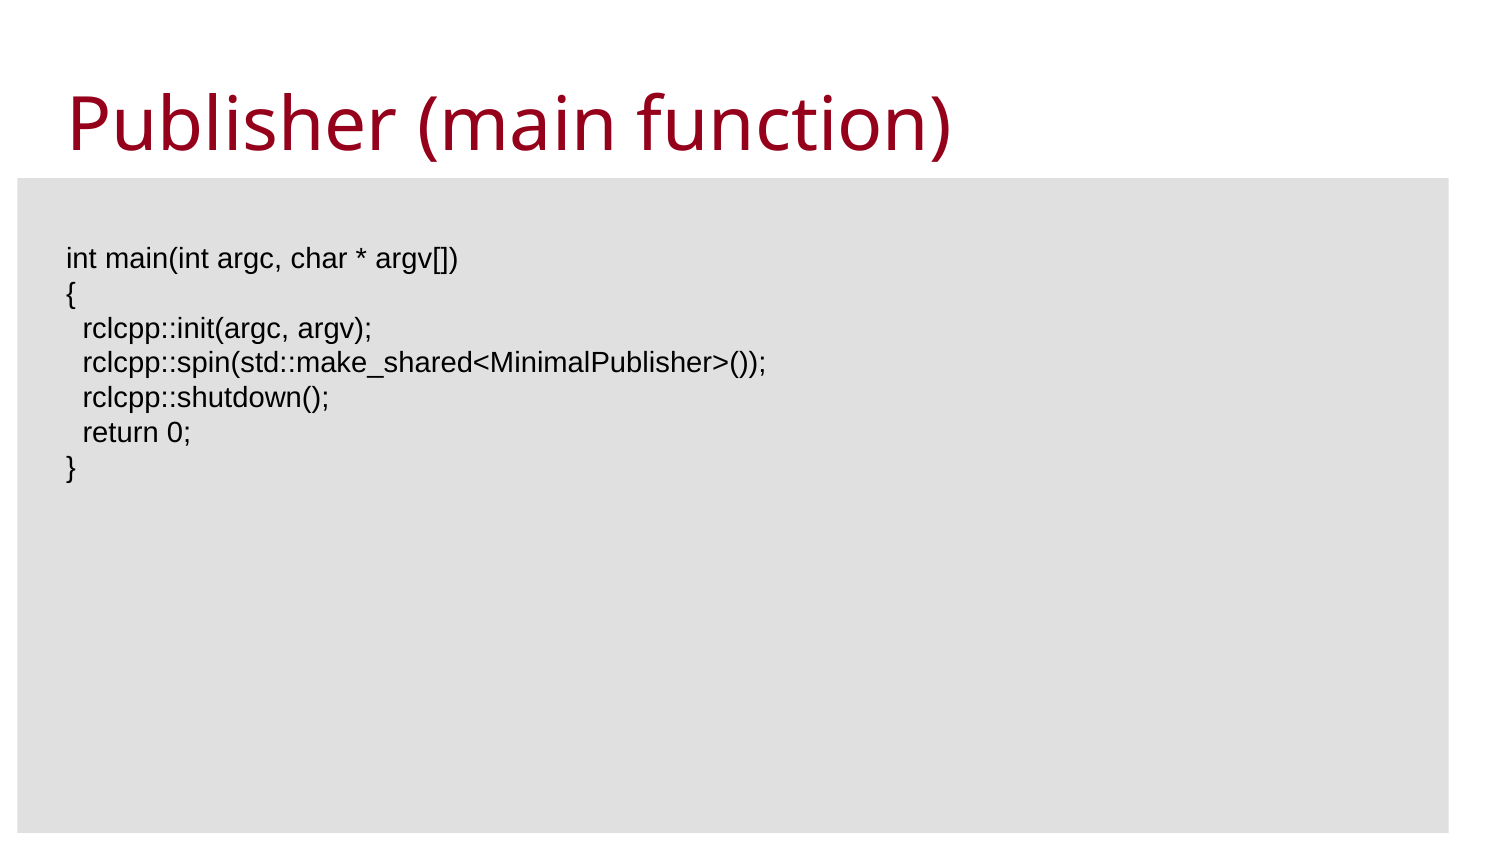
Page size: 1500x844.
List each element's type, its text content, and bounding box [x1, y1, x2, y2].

text_box int main(int argc, char * argv[]) { rclcpp::init(argc, argv); rclcpp::spin(std::make_shared<MinimalPublisher>()); rclcpp::shutdown(); return 0; } [51, 188, 1323, 569]
text_box Publisher (main function) [51, 72, 1449, 167]
text_box [17, 178, 1449, 833]
